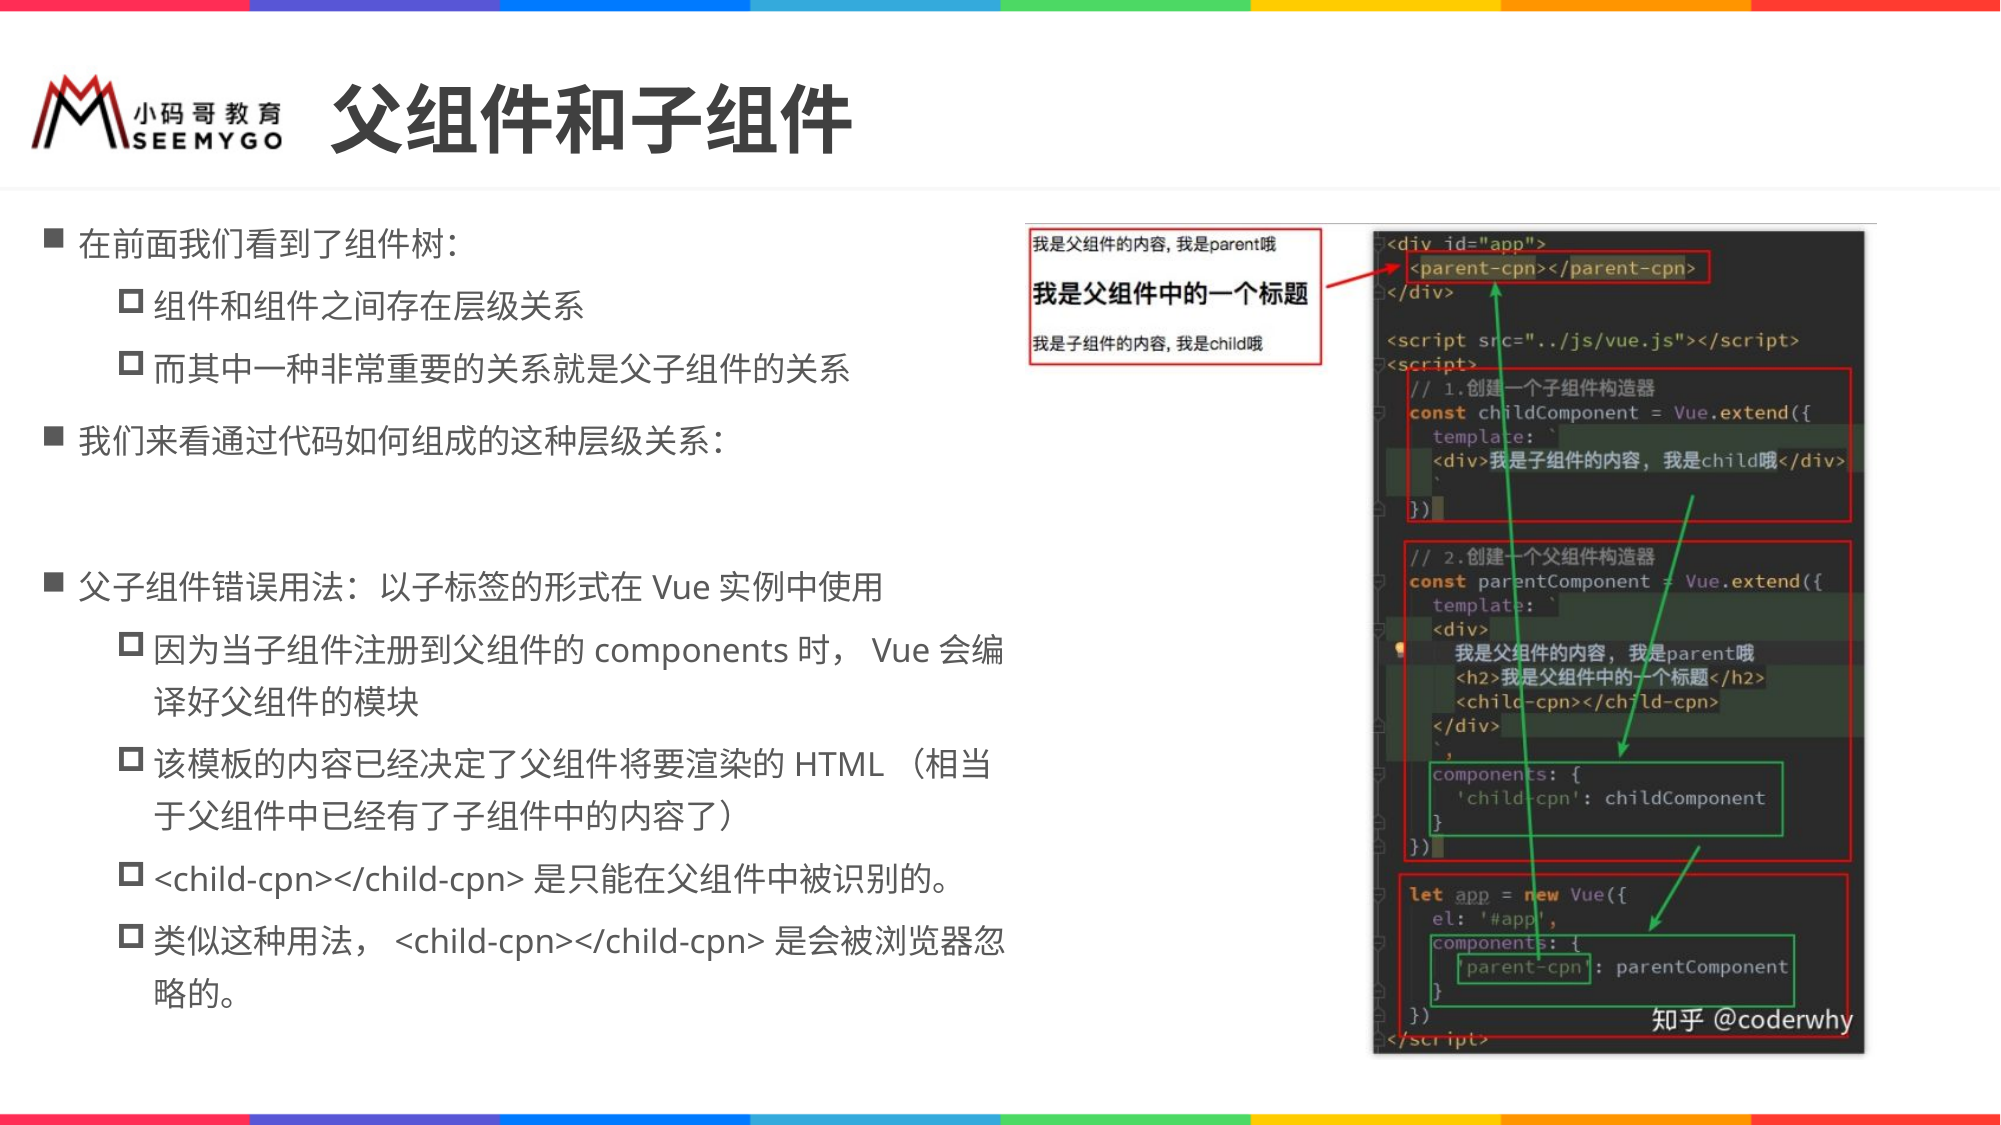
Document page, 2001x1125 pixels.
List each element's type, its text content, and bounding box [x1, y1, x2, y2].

list 在前面我们看到了组件树： 组件和组件之间存在层级关系 而其中一种非常重要的关系就是父子组件的关系 我们来看通过代码如何组成的这种层级关系： 父子组件错误用法：以子标签的形式在Vue实例中使用 因为当子组件注册到父组件的components时，Vue会编译好父组件的模块 该模板的内容已经决定了父组件将要渲染的HTML（相当于父组件中已经有了子组件中的内容了） <child-cpn></child-cpn>是只能在父组件中被识别的。 类似这种用法，<child-cpn></child-cpn>是会被浏览器忽略的。 [26, 203, 1025, 1097]
picture [0, 0, 2001, 1125]
title 父组件和子组件 [314, 64, 1968, 182]
